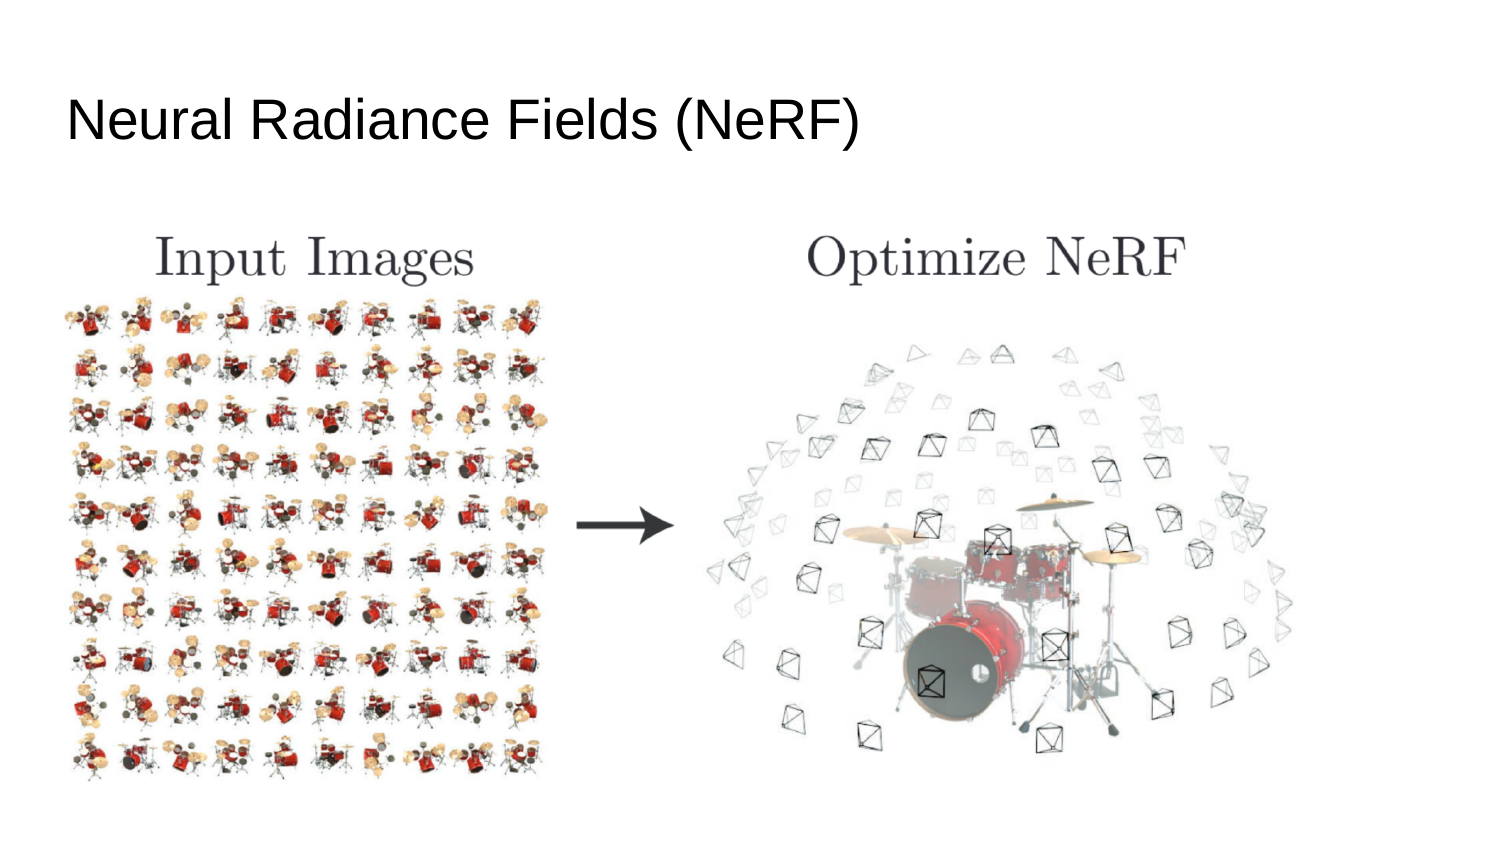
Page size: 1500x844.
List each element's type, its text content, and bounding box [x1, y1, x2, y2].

picture [24, 191, 1312, 819]
title Neural Radiance Fields (NeRF) [51, 72, 1449, 167]
